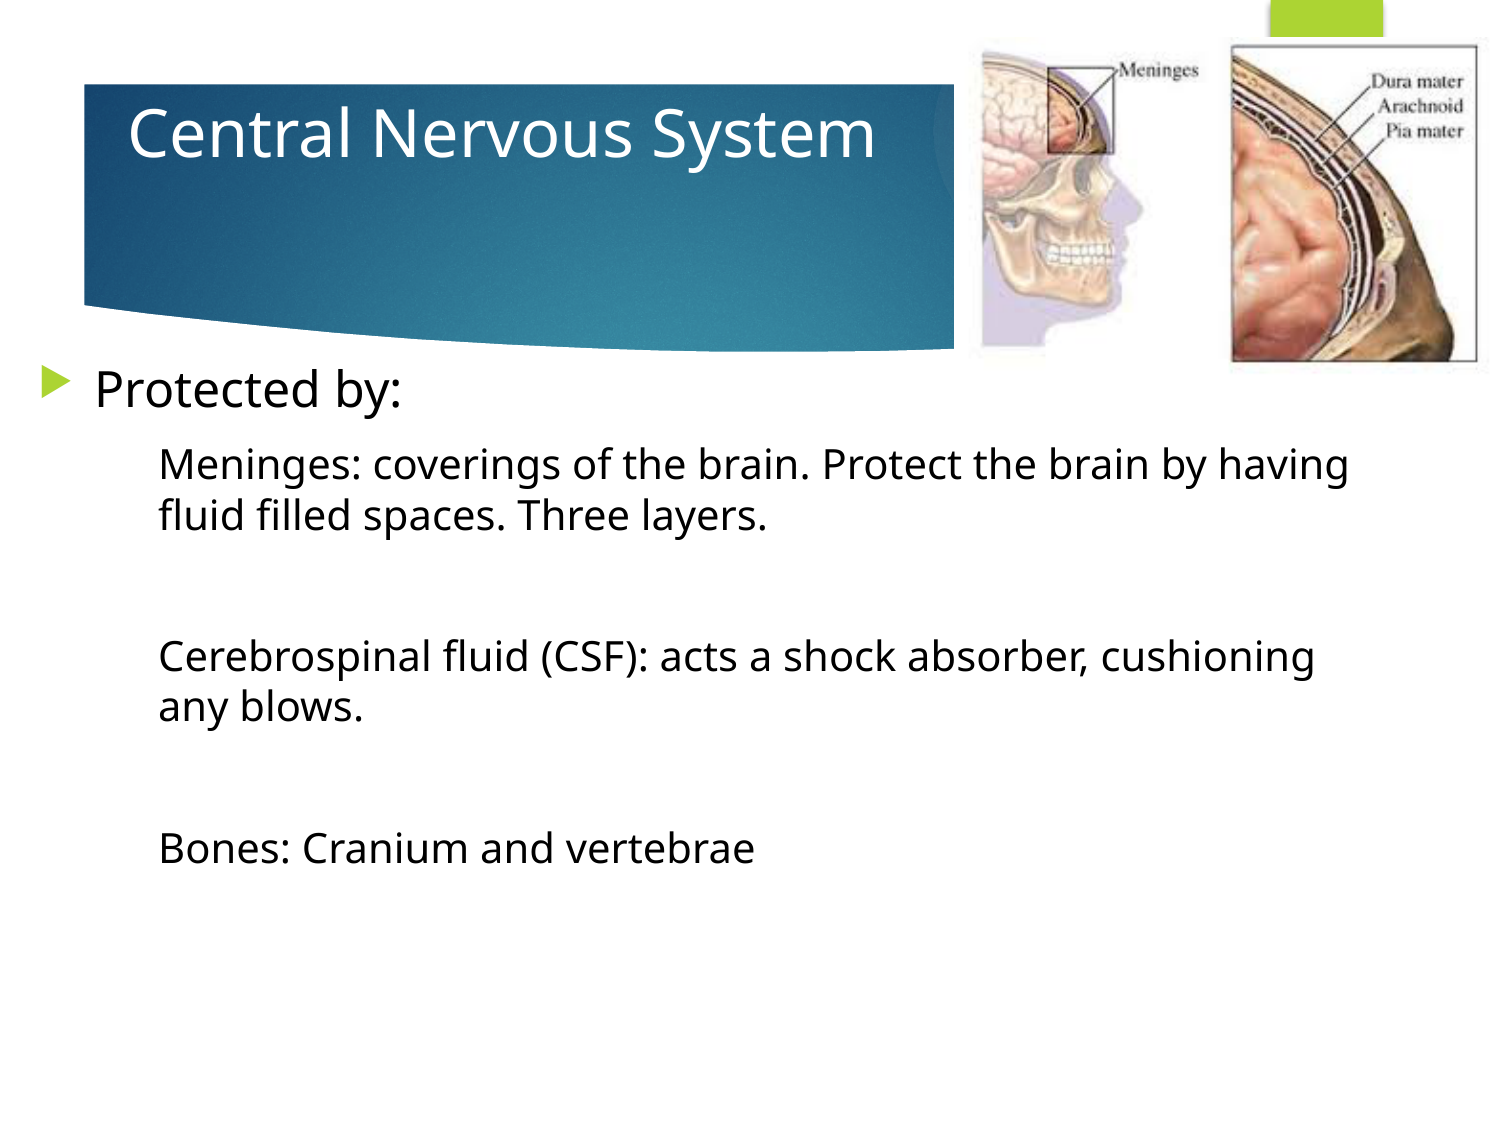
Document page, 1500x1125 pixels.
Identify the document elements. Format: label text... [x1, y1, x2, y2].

title Central Nervous System [112, 37, 952, 225]
picture [953, 37, 1497, 376]
list Protected by: Meninges: coverings of the brain. Protect the brain by having fluid filled spaces. Three layers. Cerebrospinal fluid (CSF): acts a shock absorber, cushioning any blows. Bones: Cranium and vertebrae [23, 349, 1394, 1125]
